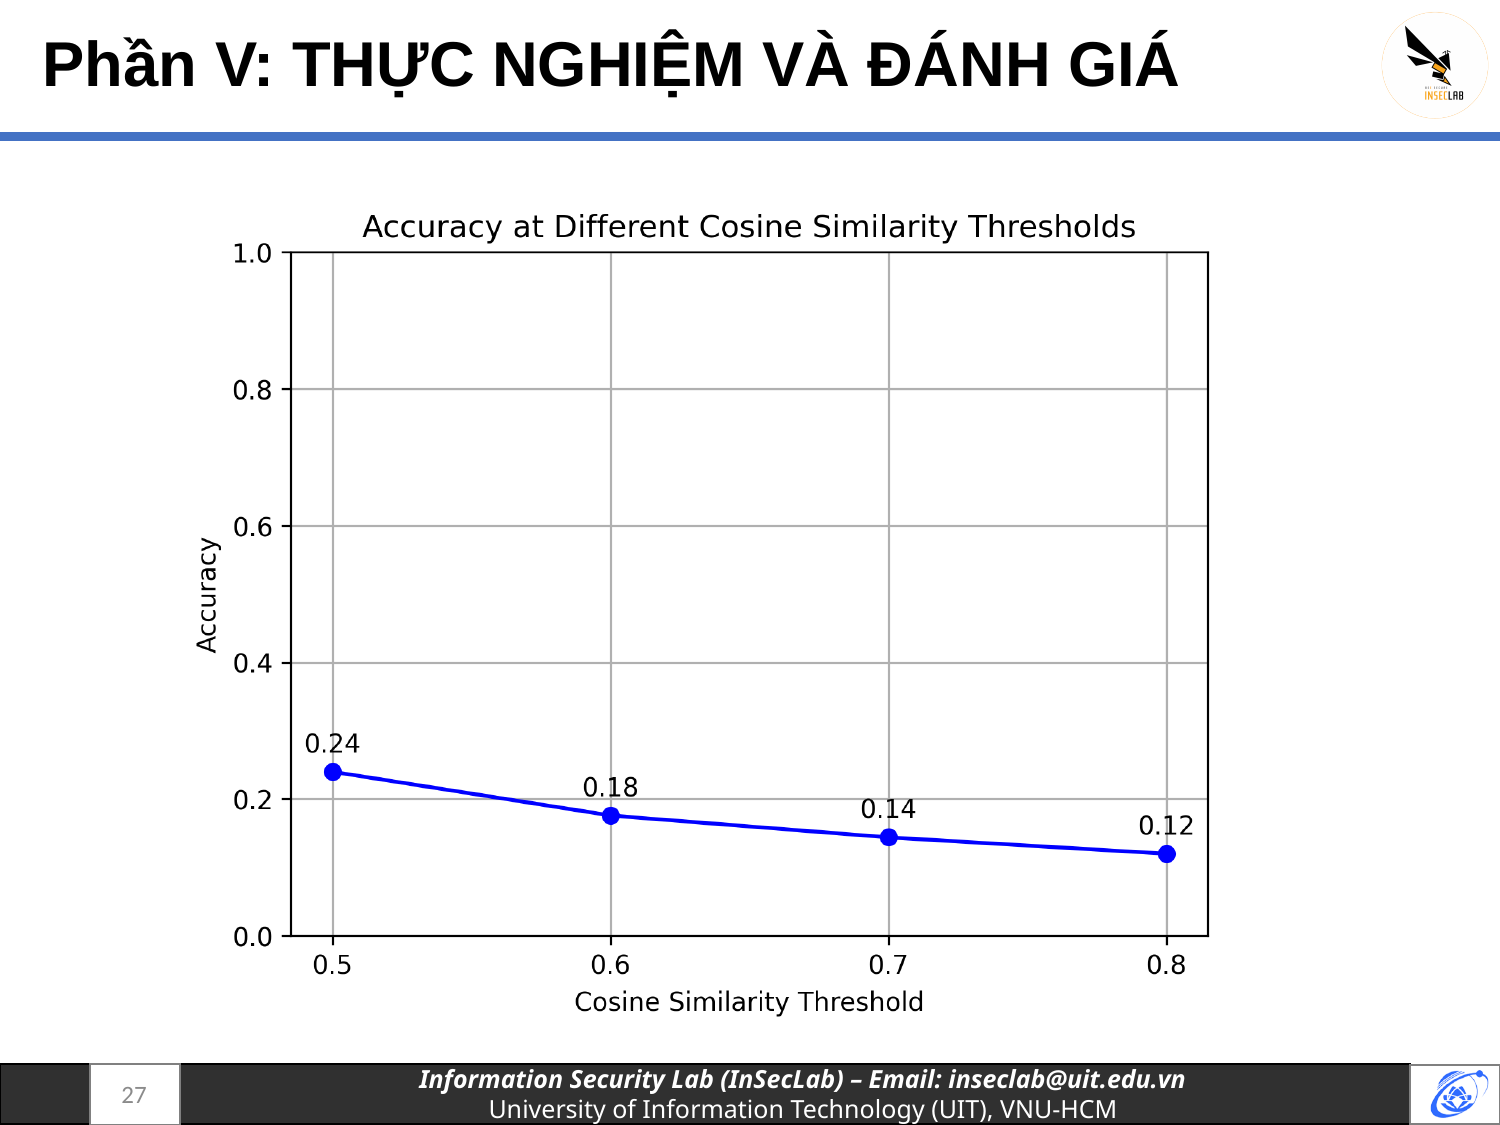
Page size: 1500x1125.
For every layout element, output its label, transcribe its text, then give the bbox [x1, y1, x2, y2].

slide_number 27 [95, 1063, 162, 1124]
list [177, 195, 1226, 1034]
picture [1375, 5, 1495, 125]
picture [1426, 1053, 1495, 1125]
title Phần V: THỰC NGHIỆM VÀ ĐÁNH GIÁ [27, 23, 1376, 108]
